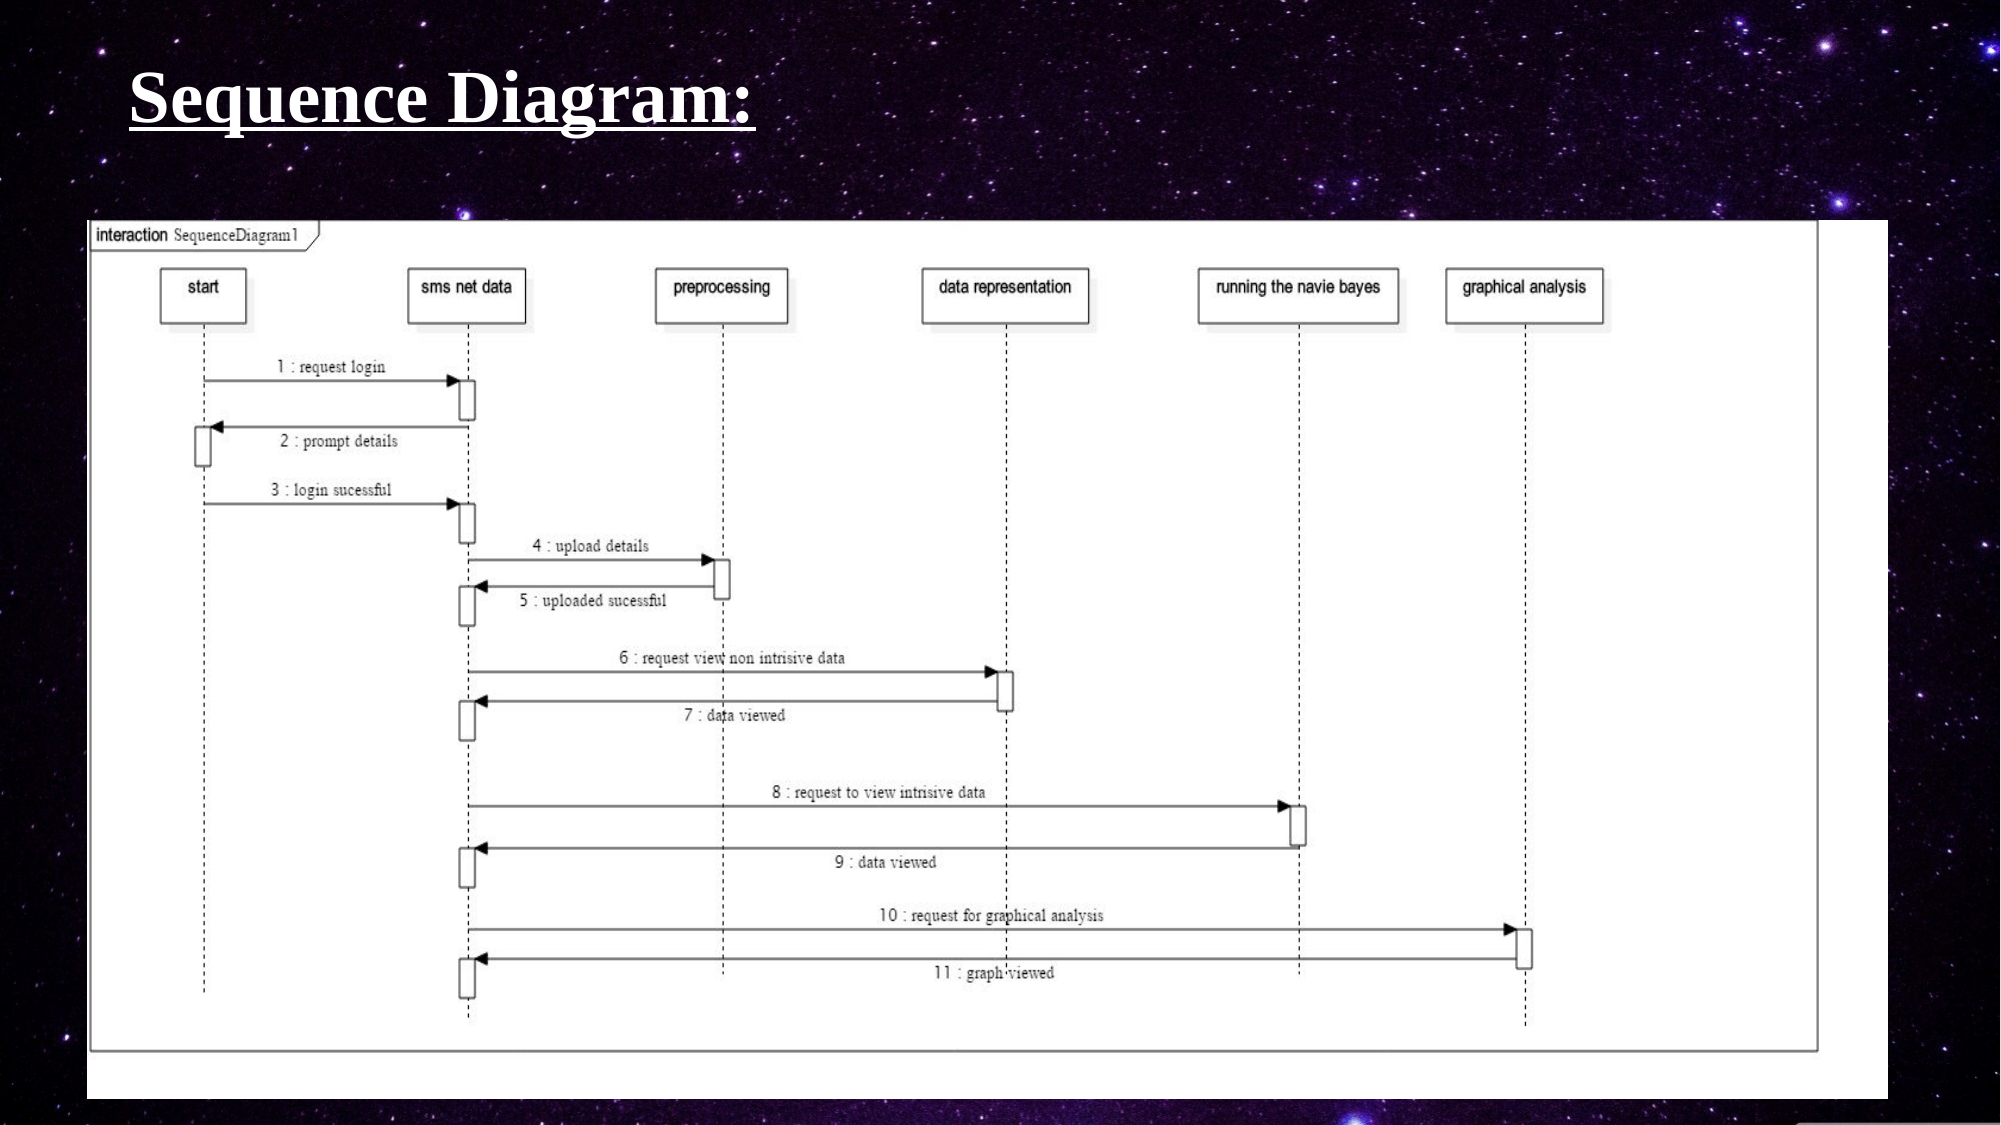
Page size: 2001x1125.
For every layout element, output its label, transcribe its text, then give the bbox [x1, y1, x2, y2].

picture [0, 0, 2001, 1125]
text_box Sequence Diagram: [114, 40, 855, 146]
